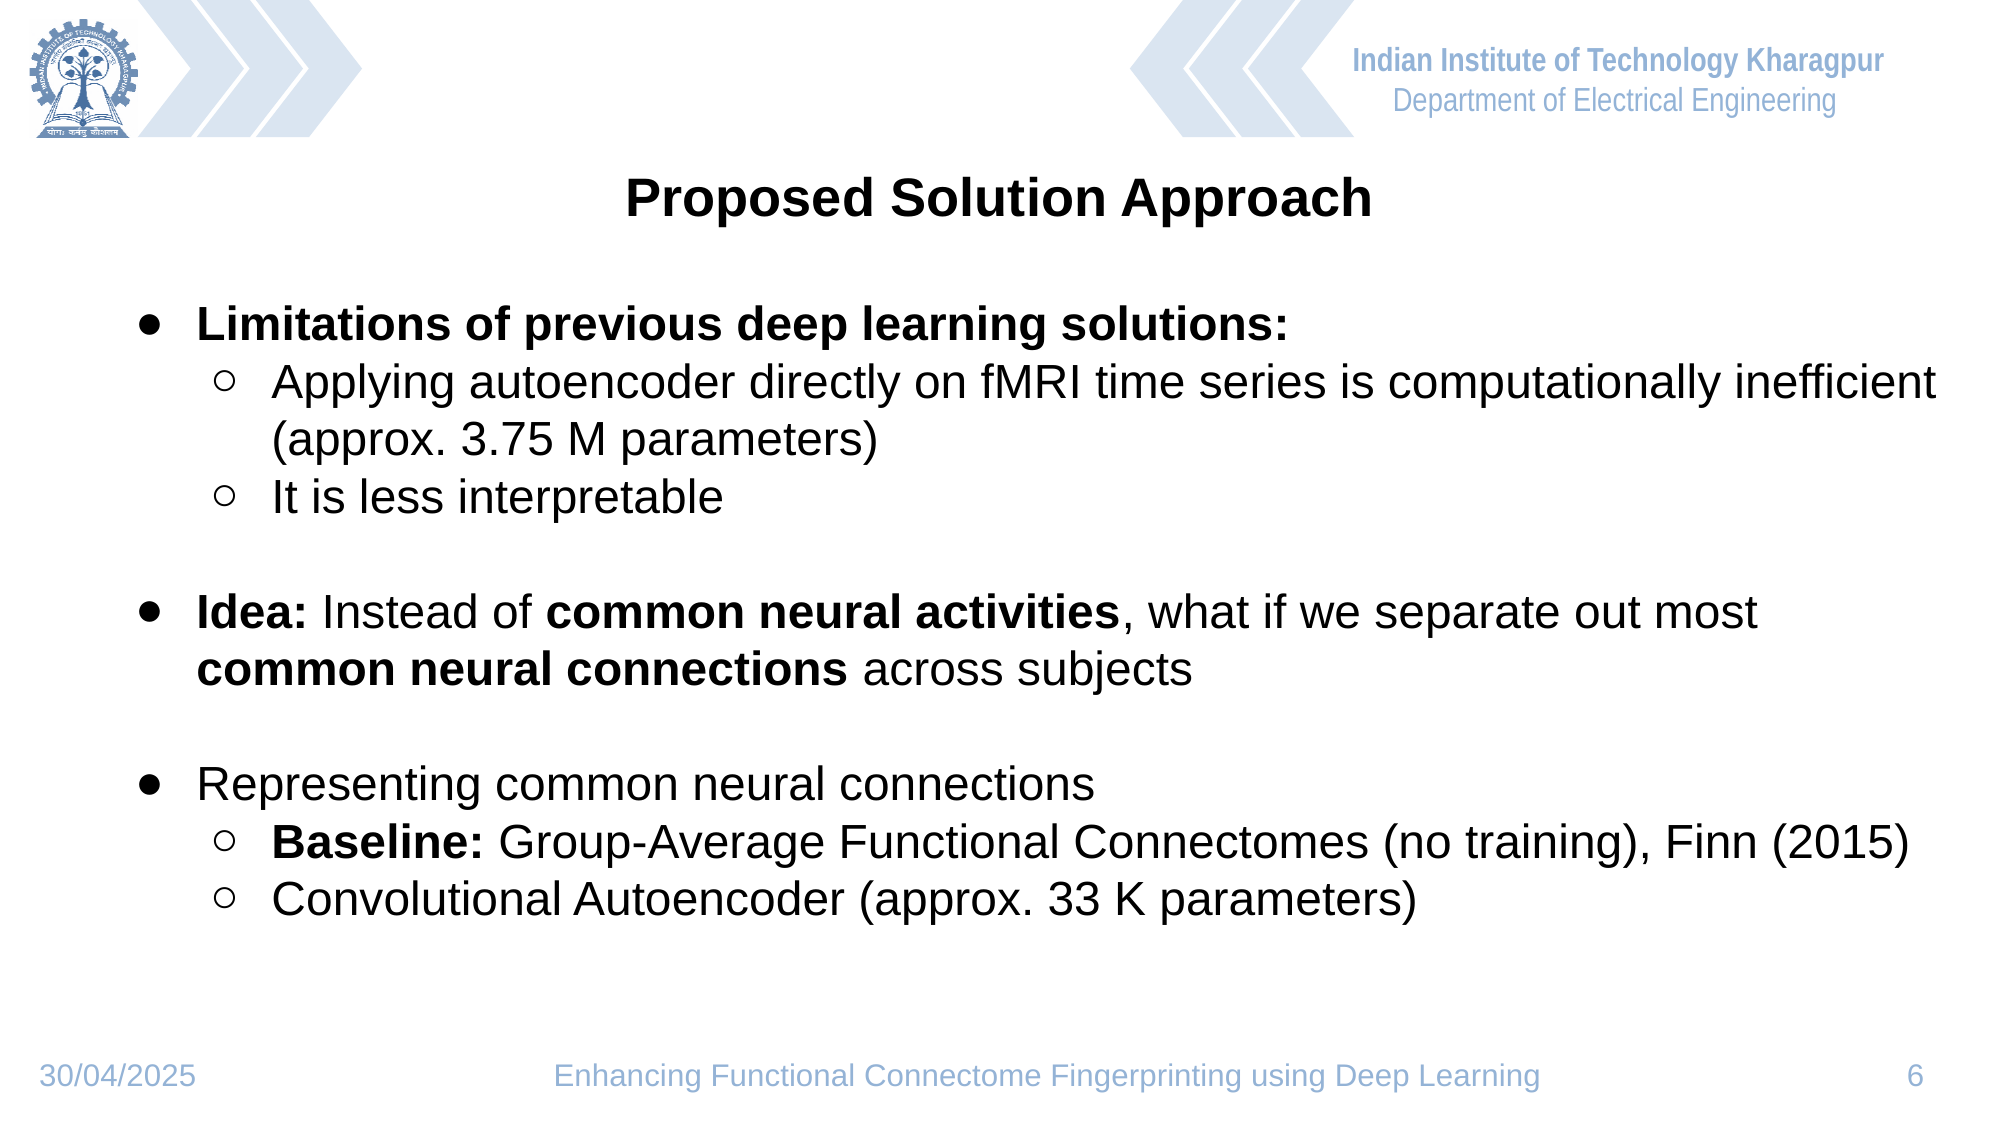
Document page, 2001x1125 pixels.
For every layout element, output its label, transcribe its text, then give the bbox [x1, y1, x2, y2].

text_box Limitations of previous deep learning solutions: Applying autoencoder directly on fMRI time series is computationally inefficient (approx. 3.75 M parameters) It is less interpretable Idea: Instead of common neural activities, what if we separate out most common neural connections across subjects Representing common neural connections Baseline: Group-Average Functional Connectomes (no training), Finn (2015) Convolutional Autoencoder (approx. 33 K parameters) [106, 278, 1967, 941]
picture [29, 19, 138, 138]
text_box Proposed Solution Approach [93, 146, 1907, 242]
text_box 30/04/2025 Enhancing Functional Connectome Fingerprinting using Deep Learning 6 [37, 1055, 1963, 1125]
